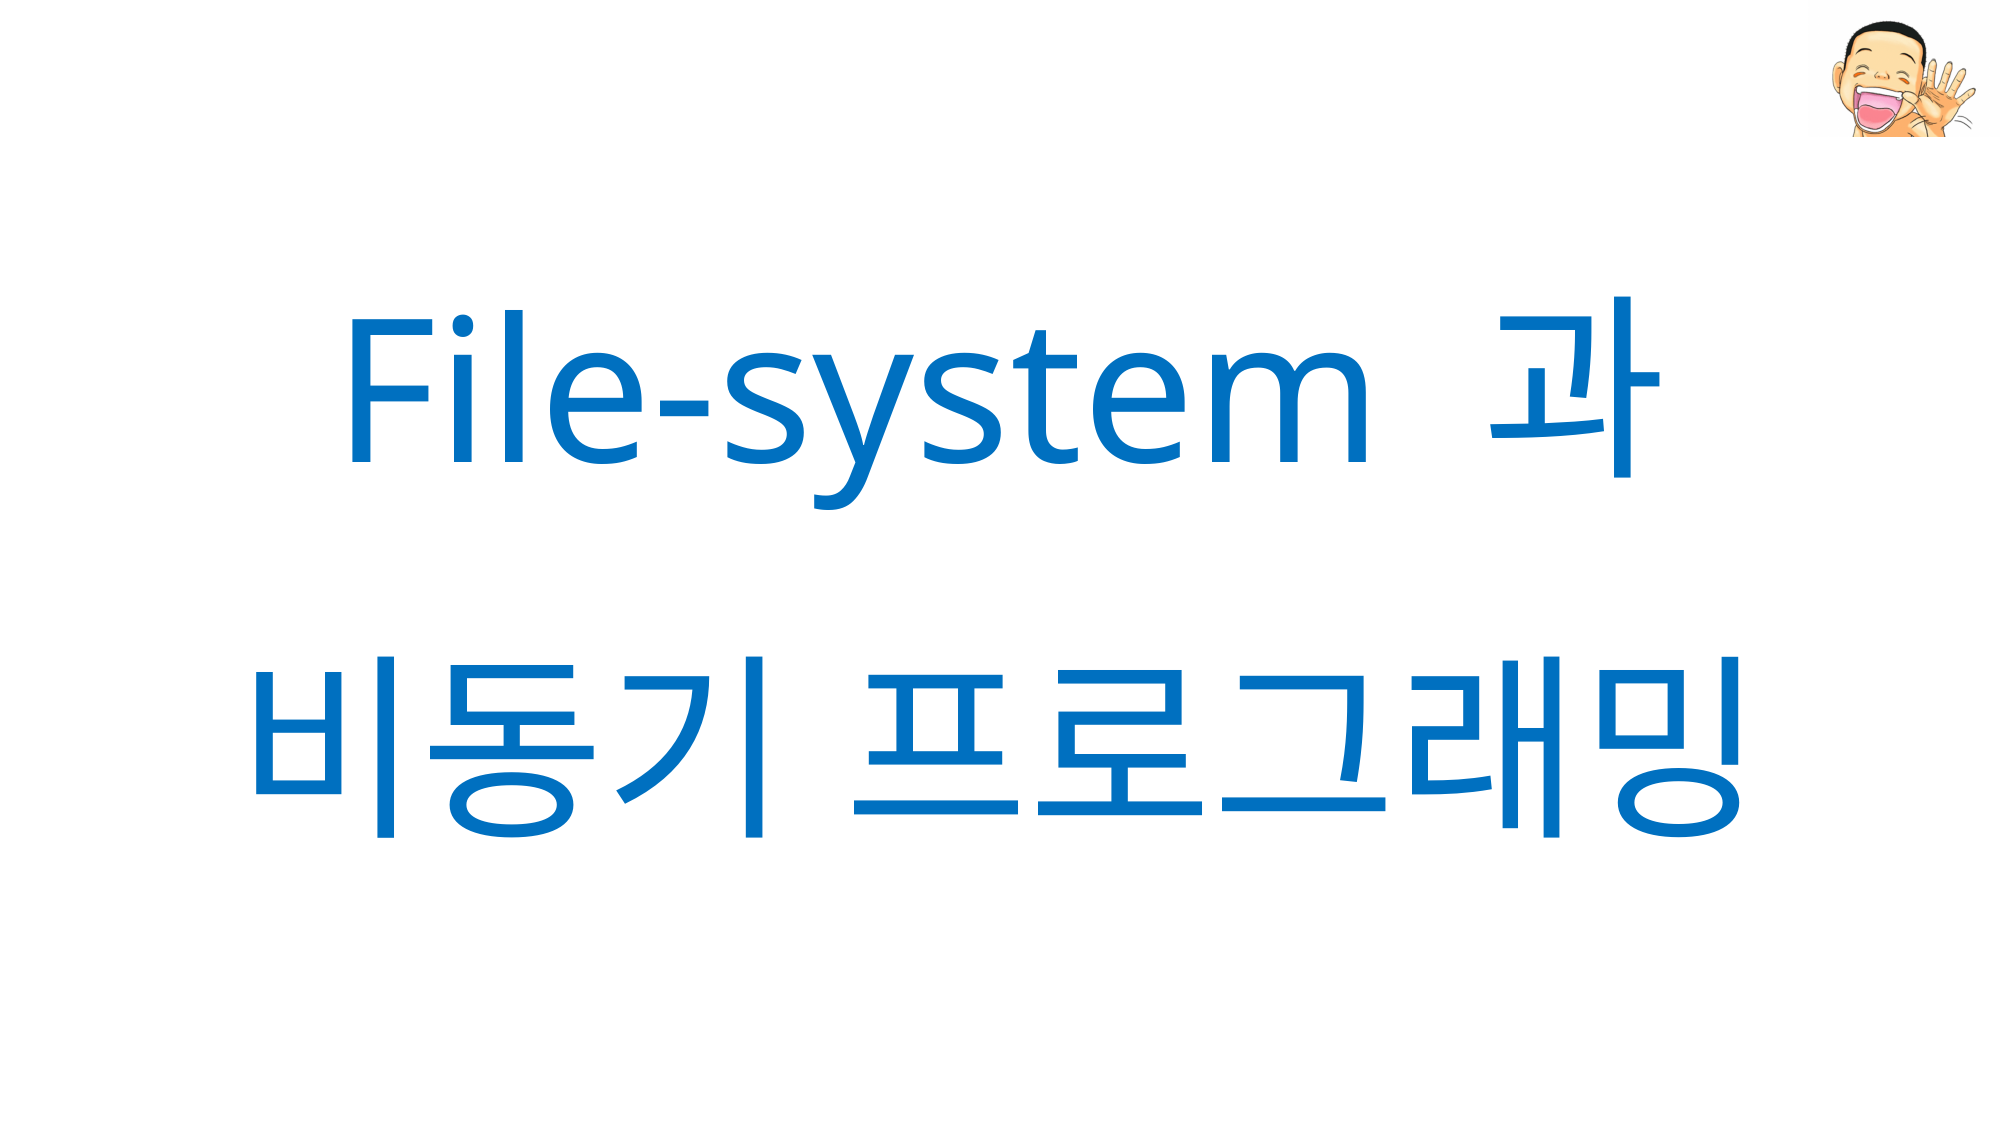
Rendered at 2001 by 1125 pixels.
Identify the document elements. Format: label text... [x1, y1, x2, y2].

text_box File-system 과 비동기 프로그래밍 [0, 134, 2000, 870]
picture [1808, 0, 2000, 134]
